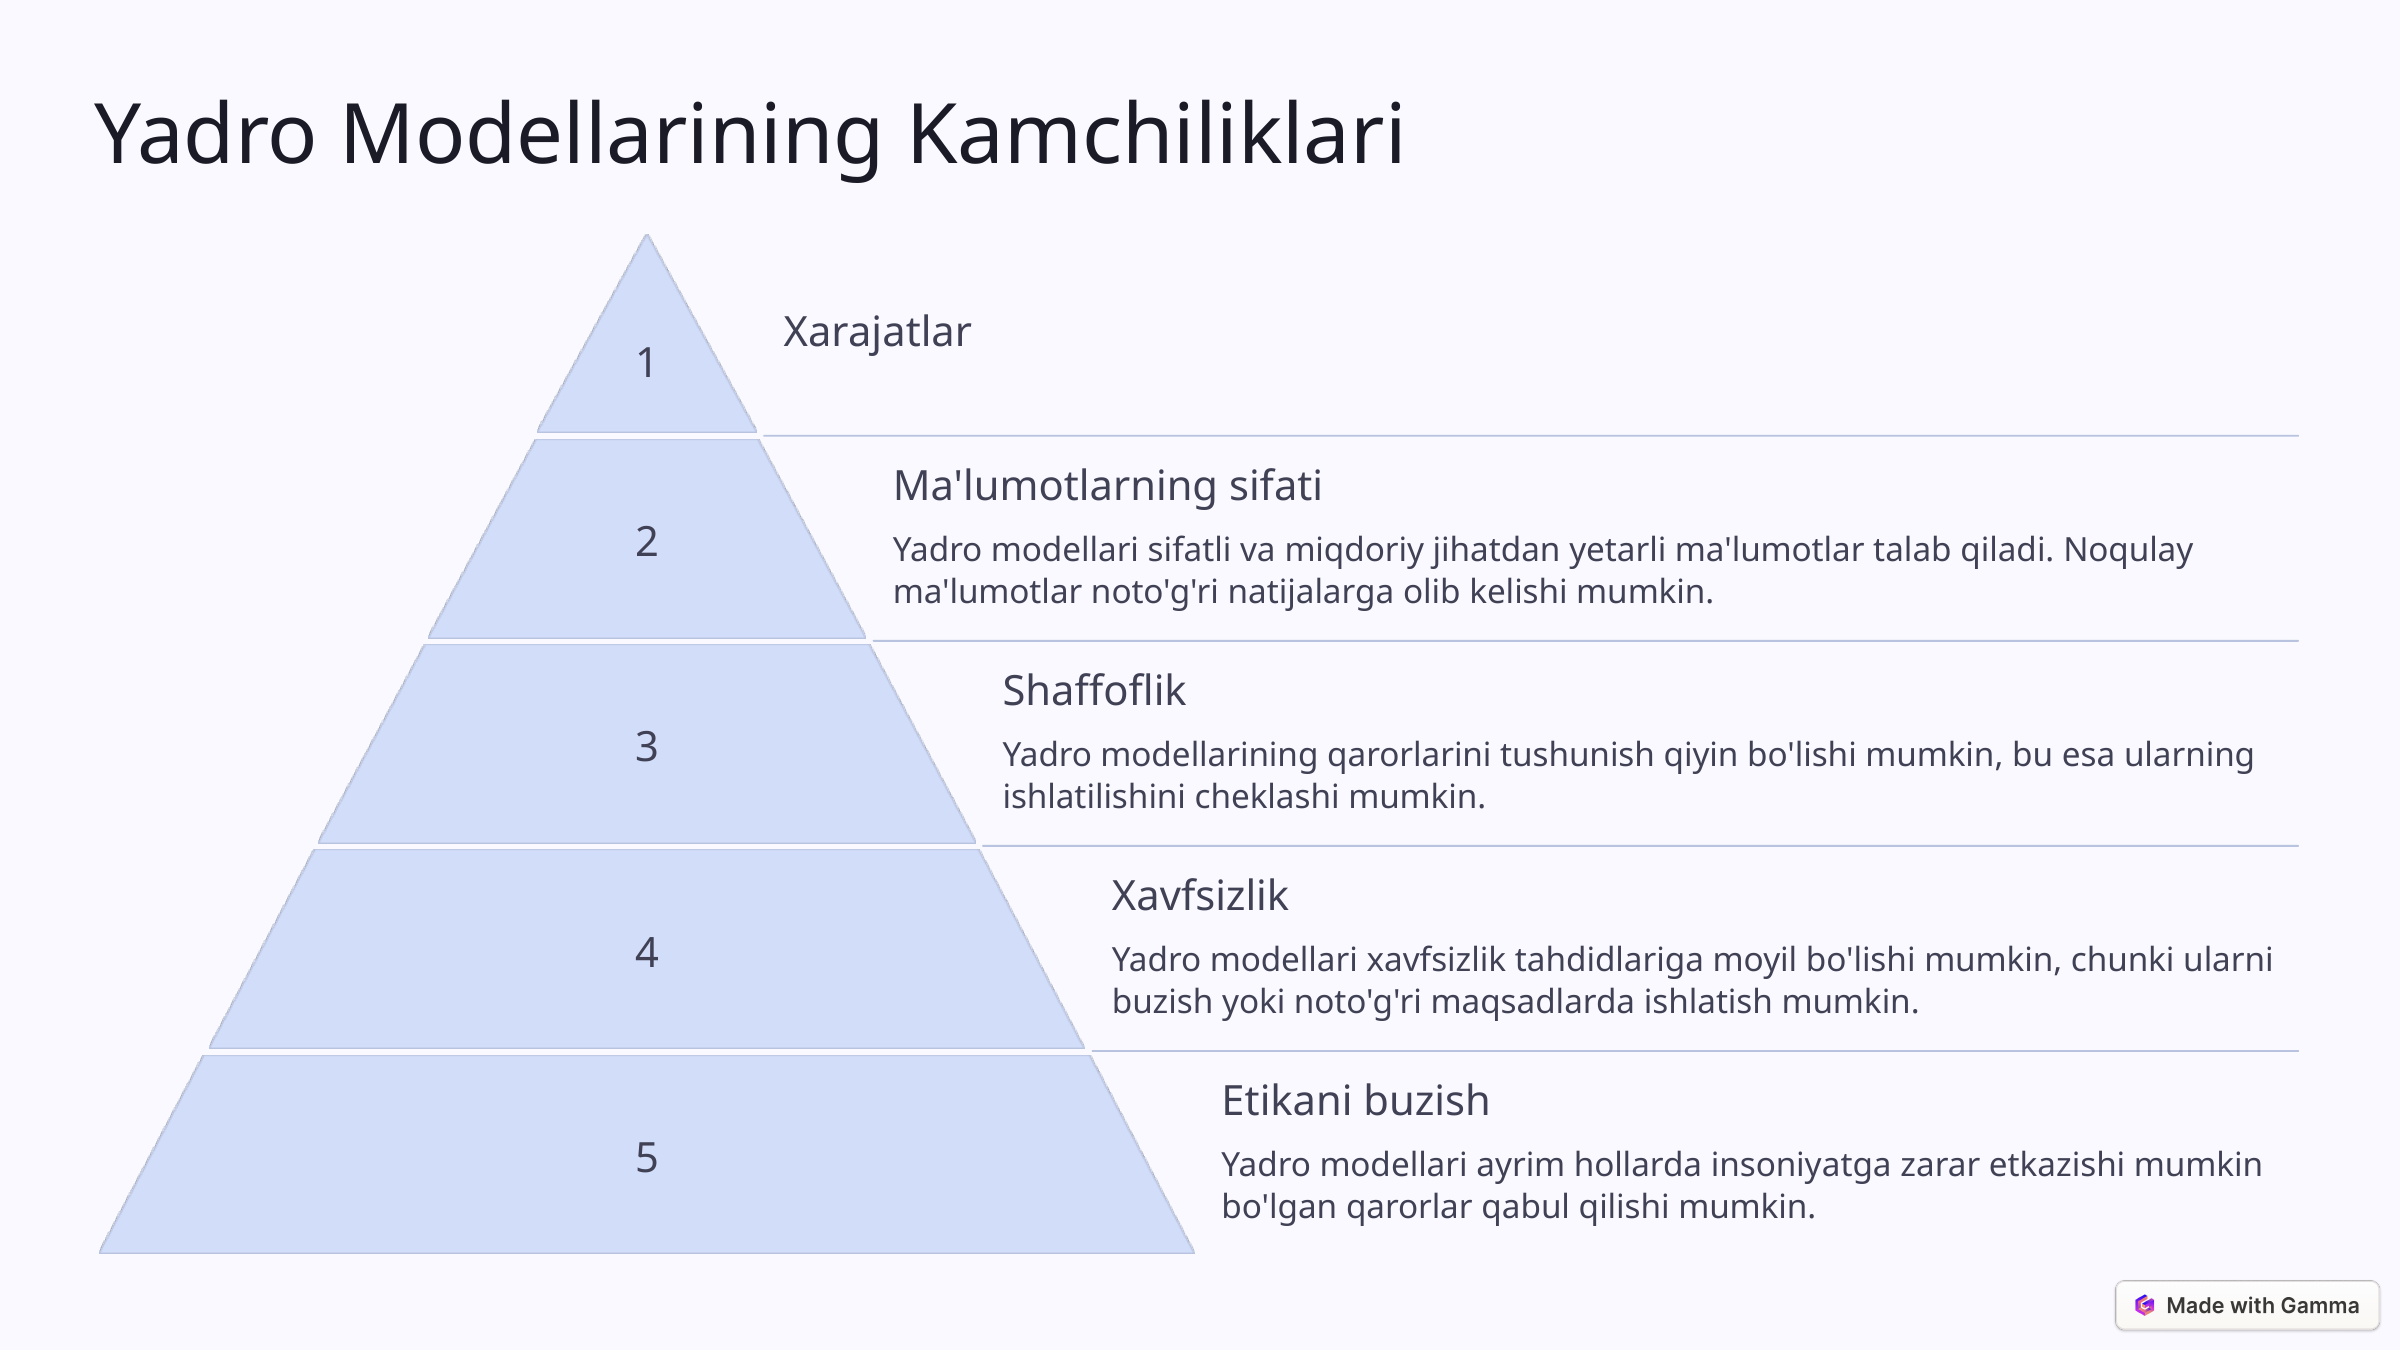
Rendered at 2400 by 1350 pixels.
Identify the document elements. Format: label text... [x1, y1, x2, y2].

text_box Xavfsizlik [1111, 876, 1449, 919]
picture [209, 849, 1085, 1049]
text_box Yadro modellarining qarorlarini tushunish qiyin bo'lishi mumkin, bu esa ularning ishlatilishini cheklashi mumkin. [1002, 730, 2279, 817]
text_box Yadro modellari sifatli va miqdoriy jihatdan yetarli ma'lumotlar talab qiladi. Noqulay ma'lumotlar noto'g'ri natijalarga olib kelishi mumkin. [892, 524, 2279, 612]
picture [99, 1055, 1195, 1254]
text_box Etikani buzish [1221, 1082, 1559, 1125]
text_box Shaffoflik [1002, 671, 1340, 714]
text_box Yadro modellari ayrim hollarda insoniyatga zarar etkazishi mumkin bo'lgan qarorlar qabul qilishi mumkin. [1221, 1140, 2279, 1227]
text_box Ma'lumotlarning sifati [892, 466, 1261, 509]
picture [2106, 1271, 2389, 1339]
picture [318, 644, 976, 844]
picture [428, 439, 866, 639]
text_box Yadro Modellarining Kamchiliklari [94, 96, 1237, 181]
text_box Xarajatlar [783, 312, 945, 355]
text_box Yadro modellari xavfsizlik tahdidlariga moyil bo'lishi mumkin, chunki ularni buzish yoki noto'g'ri maqsadlarda ishlatish mumkin. [1111, 935, 2279, 1022]
picture [537, 234, 757, 434]
